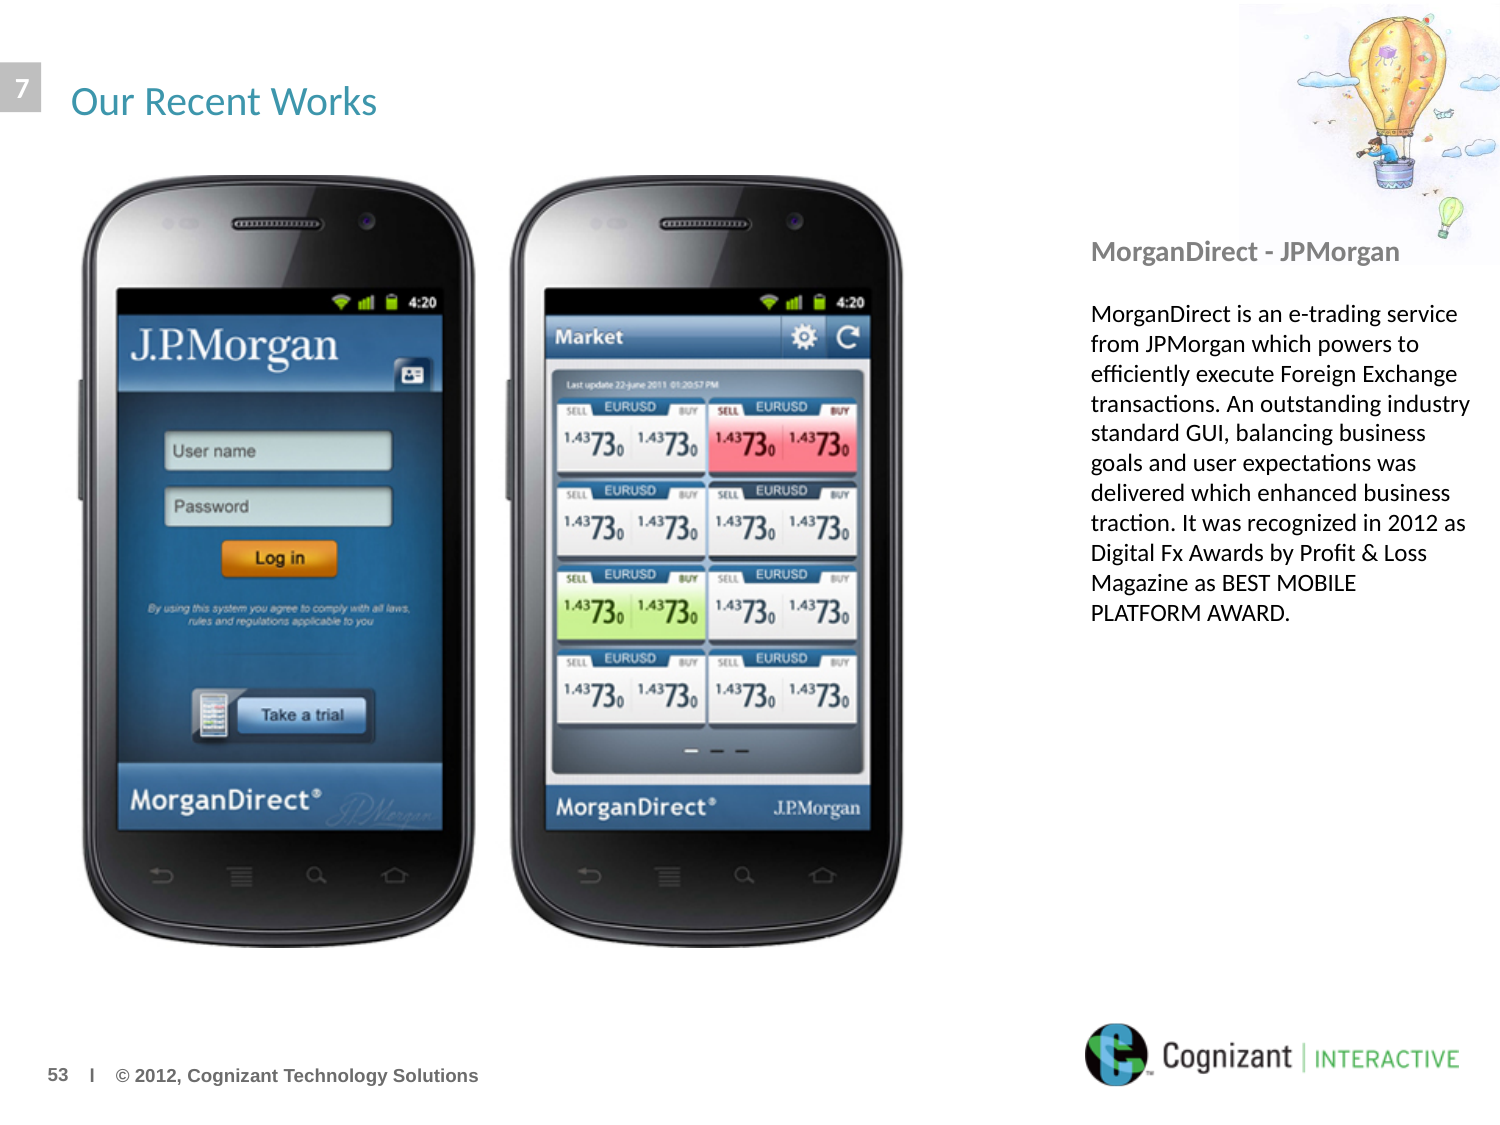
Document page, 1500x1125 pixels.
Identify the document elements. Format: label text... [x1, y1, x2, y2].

picture [40, 175, 948, 948]
slide_number 52 [38, 1062, 78, 1099]
text_box 7 [0, 62, 42, 113]
picture [1239, 0, 1500, 265]
text_box MorganDirect - JPMorgan MorganDirect is an e-trading service from JPMorgan which powers to efficiently execute Foreign Exchange transactions. An outstanding industry standard GUI, balancing business goals and user expectations was delivered which enhanced business traction. It was recognized in 2012 as Digital Fx Awards by Profit & Loss Magazine as BEST MOBILE PLATFORM AWARD. [1076, 224, 1487, 634]
footer l © 2012, Cognizant Technology Solutions [84, 1055, 498, 1097]
picture [1085, 1022, 1459, 1088]
title Our Recent Works [70, 66, 972, 149]
